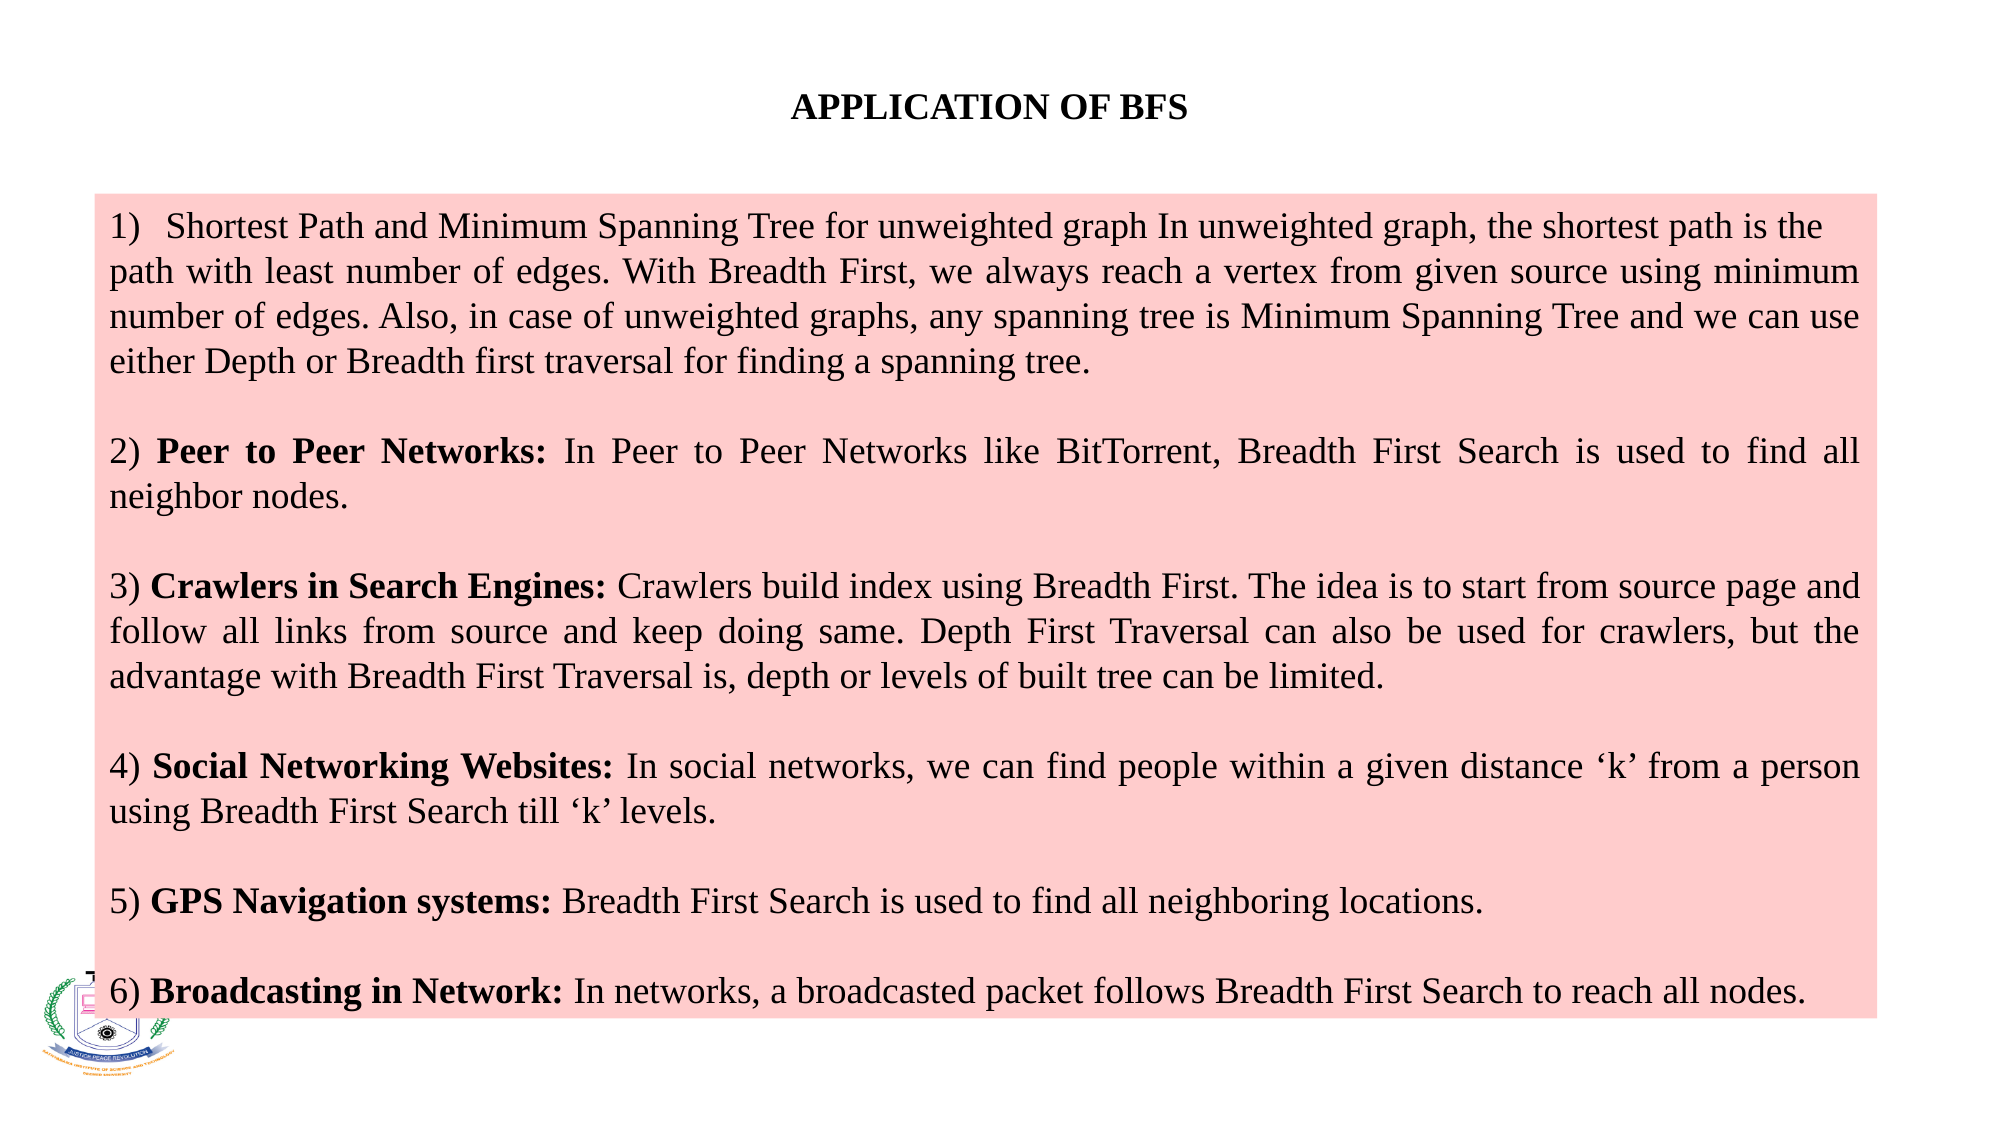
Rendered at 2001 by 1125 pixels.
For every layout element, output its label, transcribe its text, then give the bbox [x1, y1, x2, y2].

text_box APPLICATION OF BFS [107, 74, 1872, 134]
picture [32, 963, 176, 1080]
text_box Shortest Path and Minimum Spanning Tree for unweighted graph In unweighted graph, the shortest path is the path with least number of edges. With Breadth First, we always reach a vertex from given source using minimum number of edges. Also, in case of unweighted graphs, any spanning tree is Minimum Spanning Tree and we can use either Depth or Breadth first traversal for finding a spanning tree. 2) Peer to Peer Networks: In Peer to Peer Networks like BitTorrent, Breadth First Search is used to find all neighbor nodes. 3) Crawlers in Search Engines: Crawlers build index using Breadth First. The idea is to start from source page and follow all links from source and keep doing same. Depth First Traversal can also be used for crawlers, but the advantage with Breadth First Traversal is, depth or levels of built tree can be limited. 4) Social Networking Websites: In social networks, we can find people within a given distance ‘k’ from a person using Breadth First Search till ‘k’ levels. 5) GPS Navigation systems: Breadth First Search is used to find all neighboring locations. 6) Broadcasting in Network: In networks, a broadcasted packet follows Breadth First Search to reach all nodes. [94, 193, 1878, 1019]
